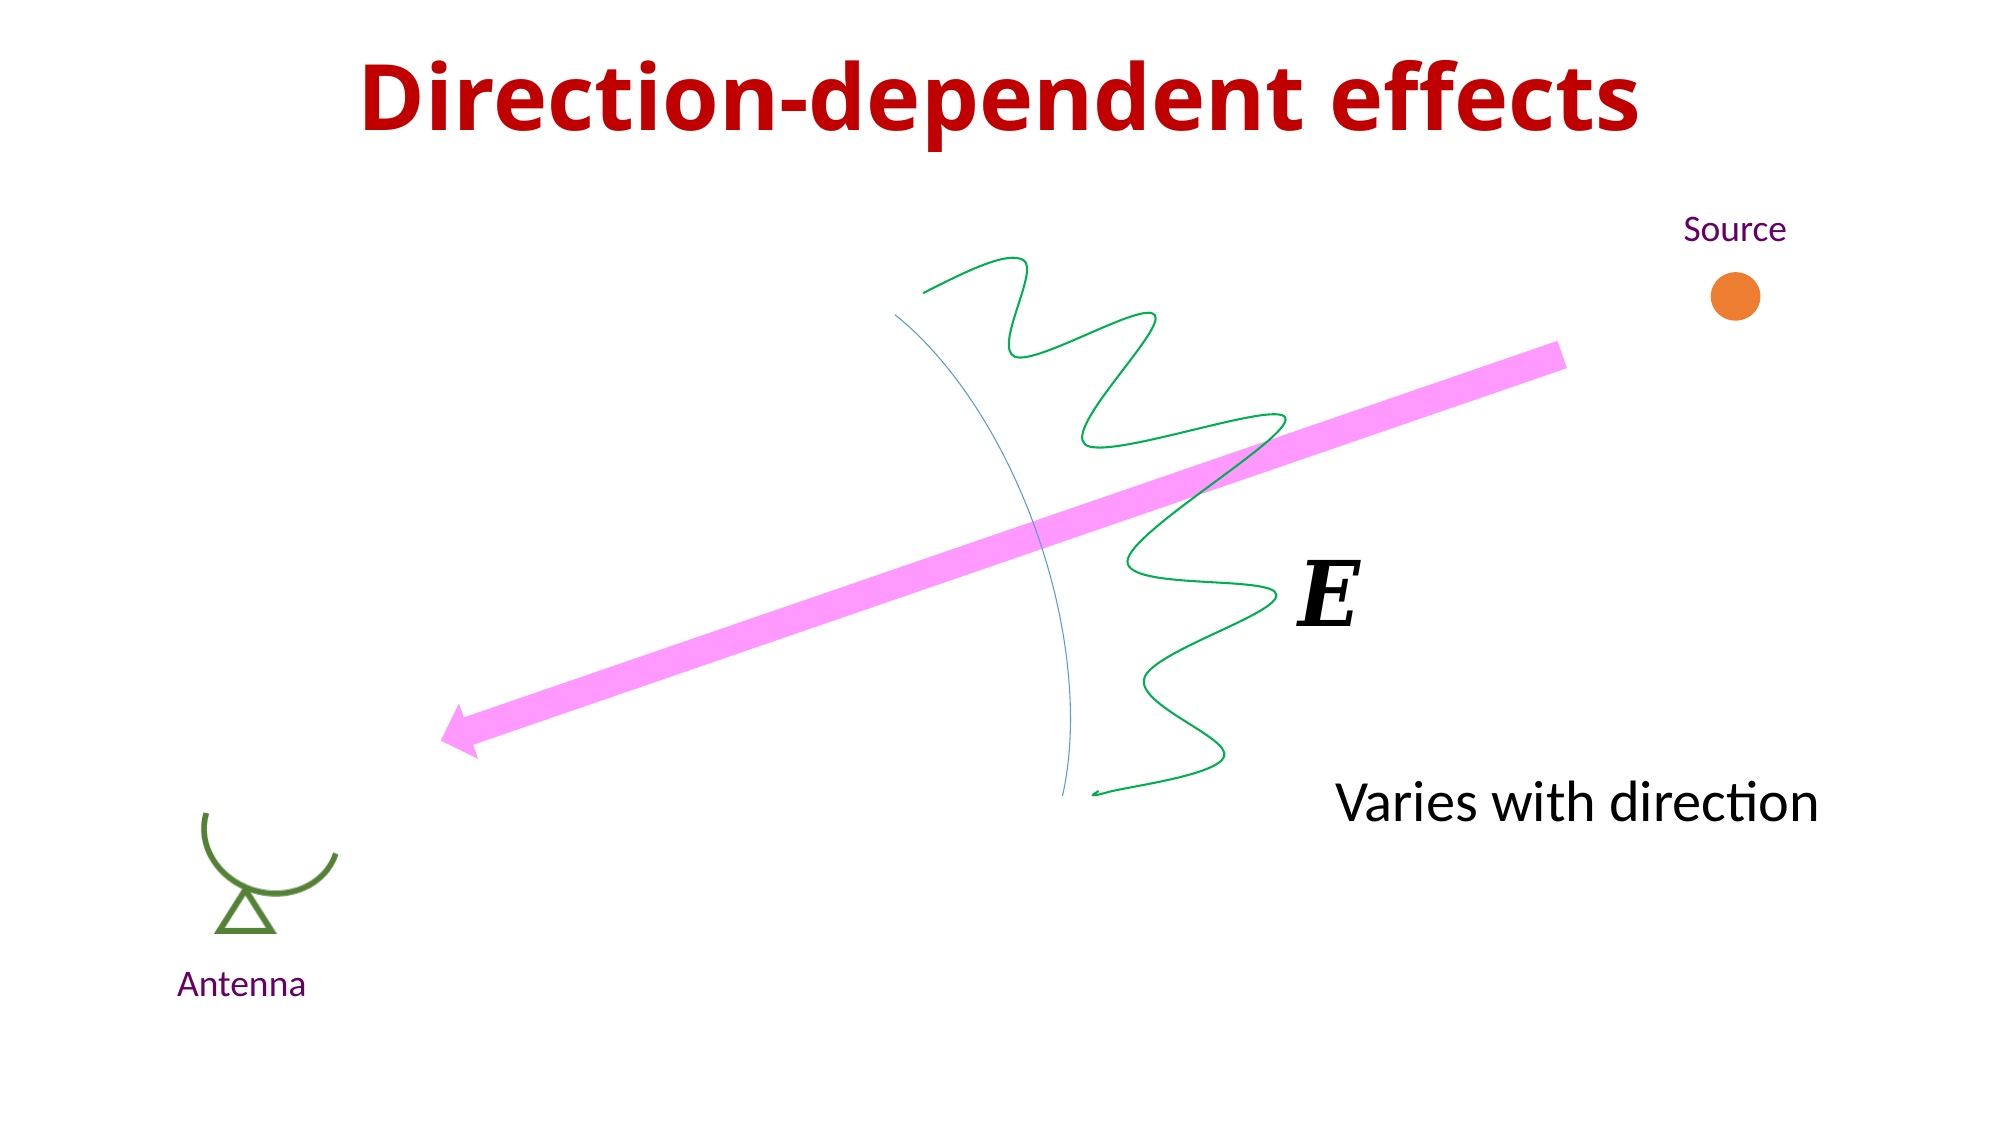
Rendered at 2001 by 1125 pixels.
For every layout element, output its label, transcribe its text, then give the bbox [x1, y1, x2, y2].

title Direction-dependent effects [137, 19, 1863, 183]
picture [200, 812, 339, 934]
text_box [440, 646, 671, 759]
text_box Varies with direction [1335, 755, 1849, 841]
text_box Antenna [162, 951, 322, 1012]
text_box [1335, 340, 1567, 448]
text_box Source [1668, 197, 1803, 257]
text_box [671, 239, 1335, 858]
text_box [1710, 272, 1761, 321]
